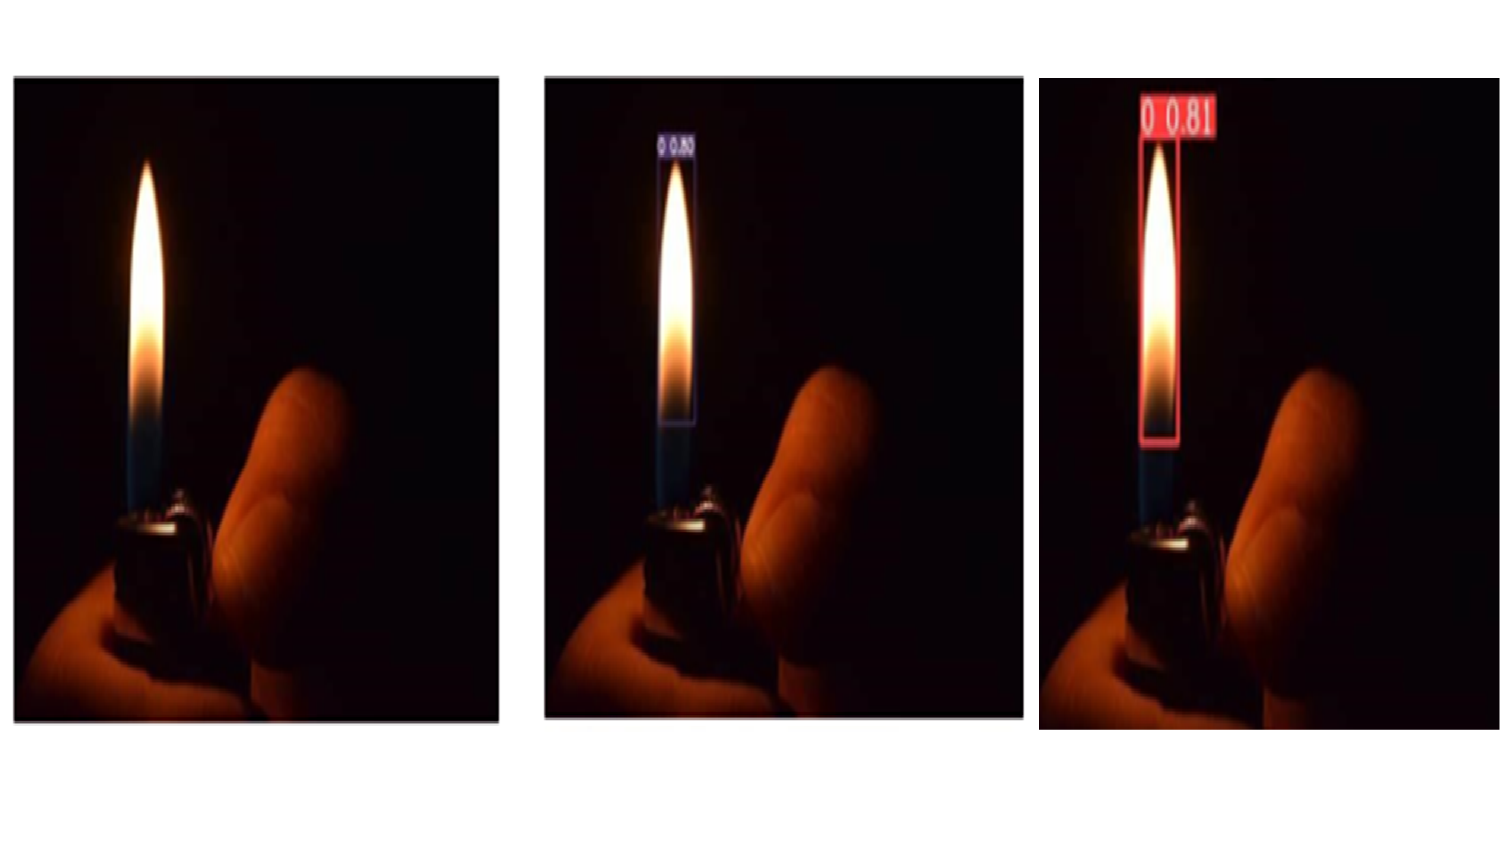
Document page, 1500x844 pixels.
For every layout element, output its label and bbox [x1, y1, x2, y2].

picture [0, 72, 1500, 734]
